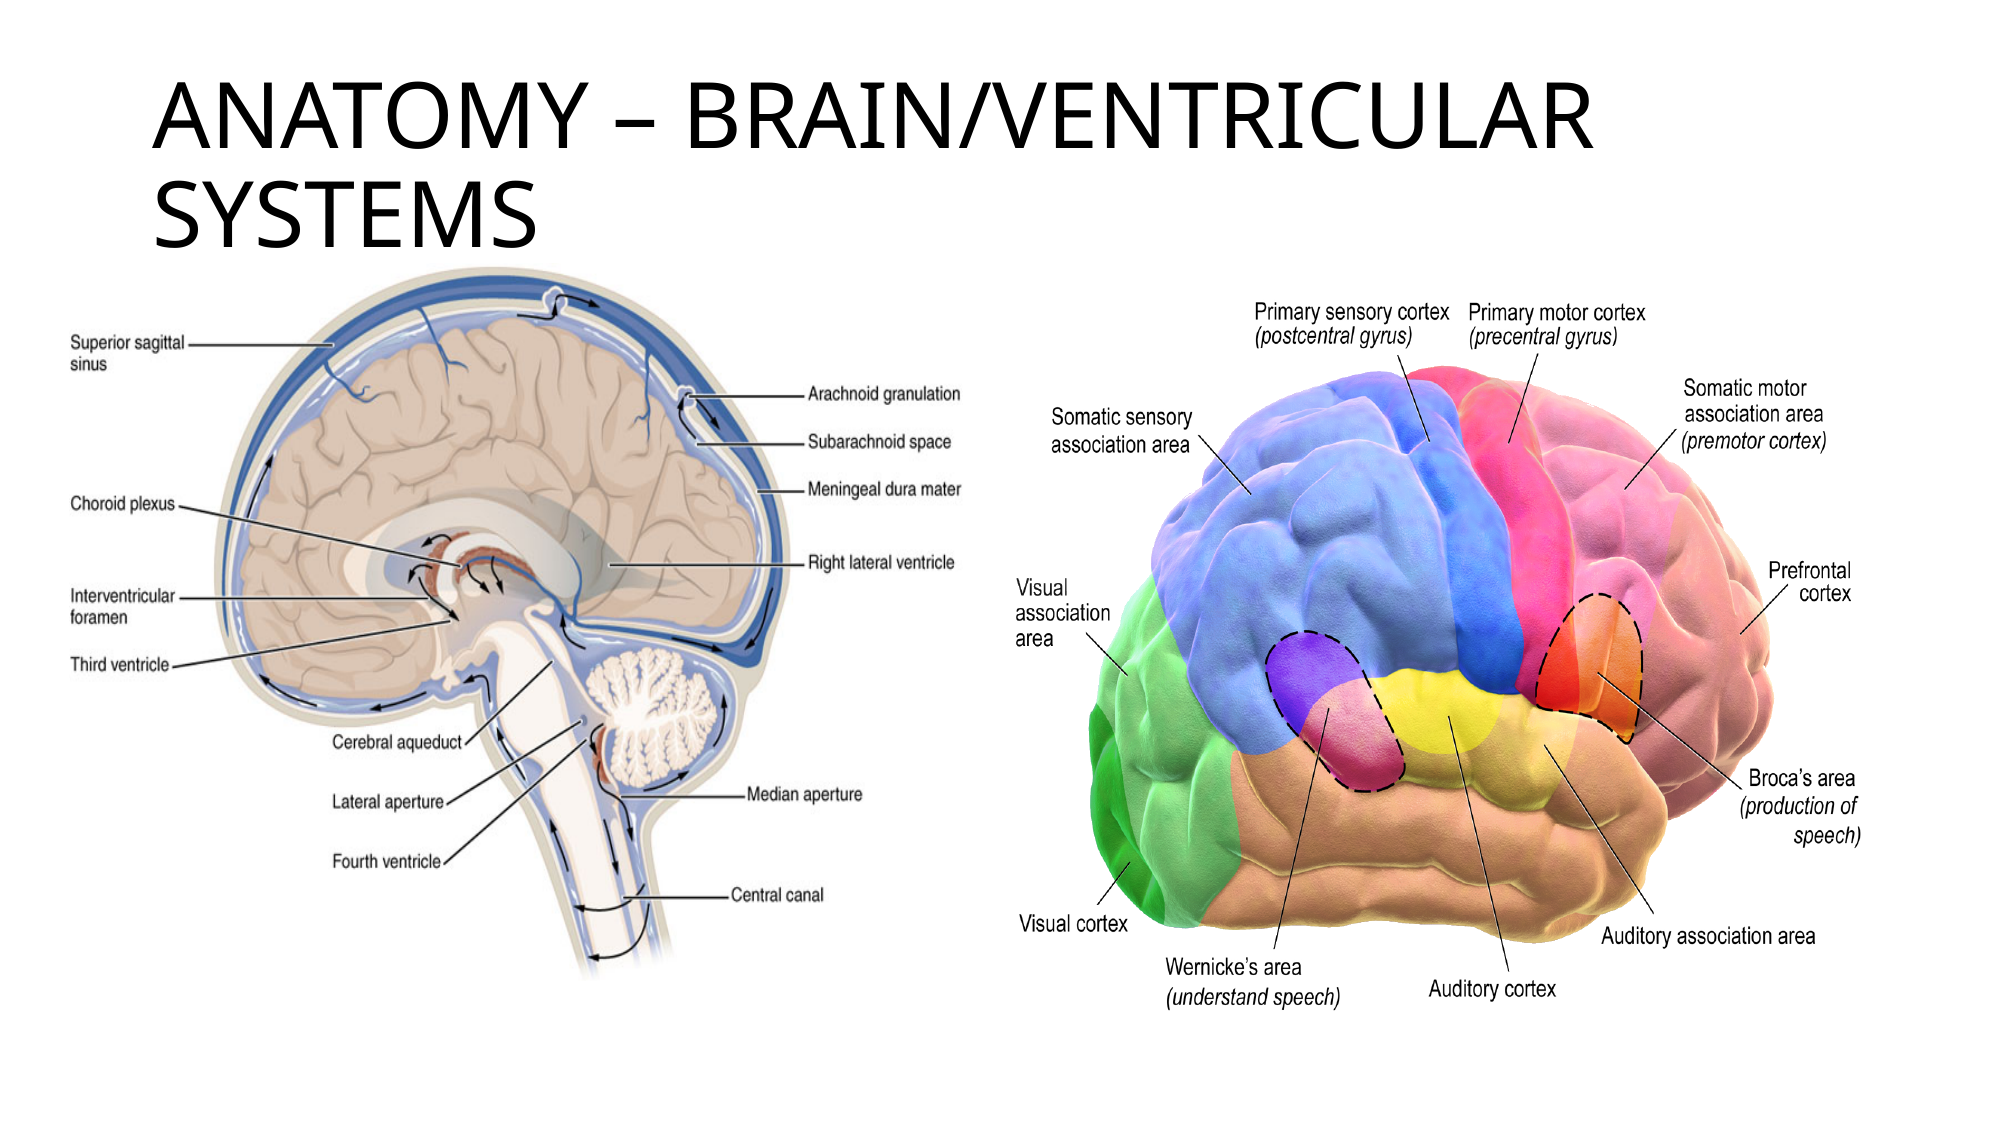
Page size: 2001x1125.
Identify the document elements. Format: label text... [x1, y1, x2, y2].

title ANATOMY – BRAIN/VENTRICULAR SYSTEMS [137, 59, 1863, 278]
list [69, 263, 963, 981]
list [1012, 299, 1863, 1014]
